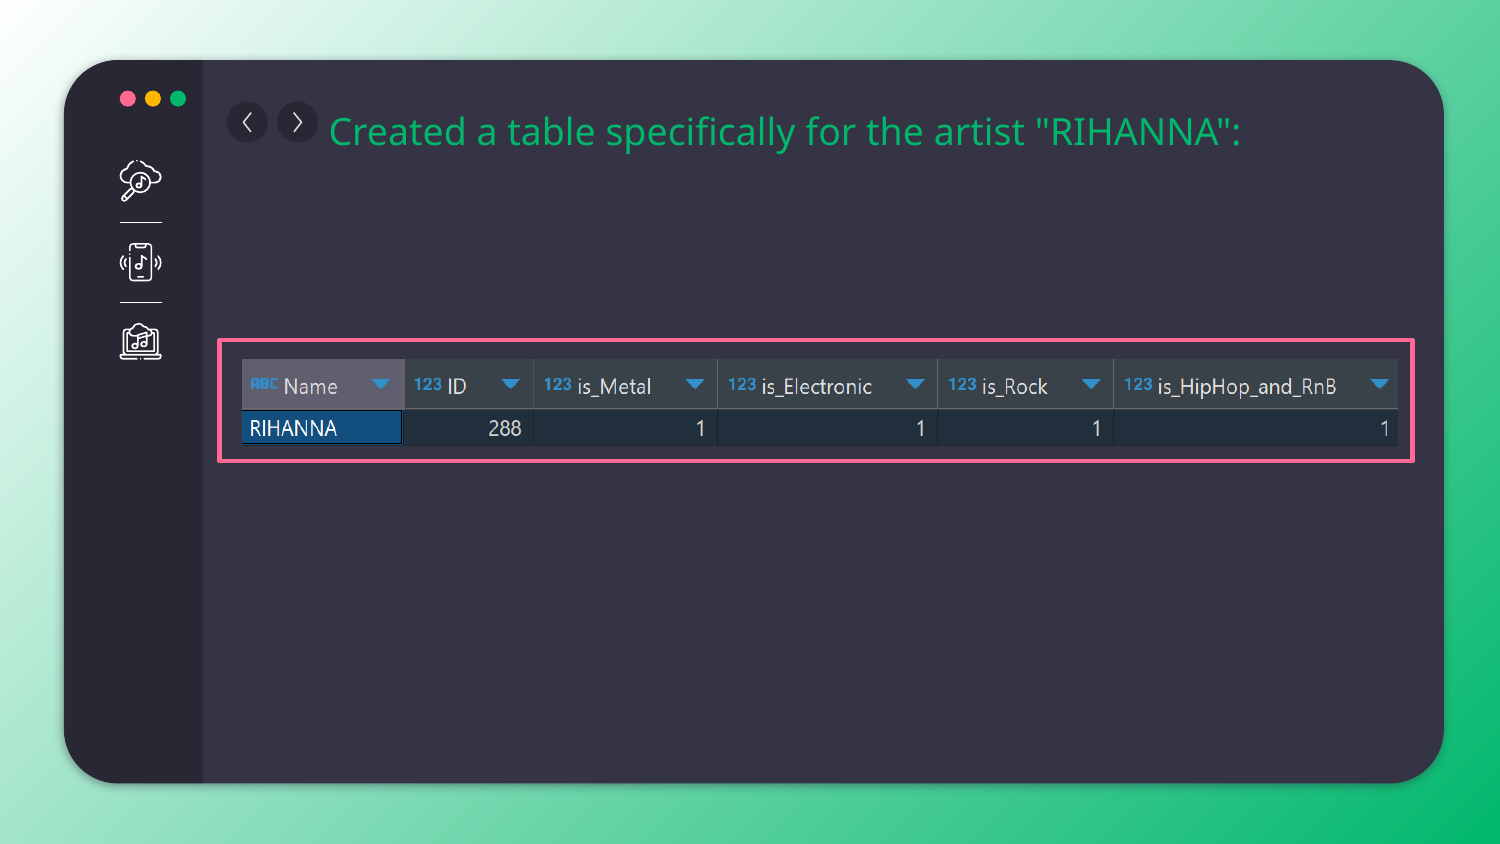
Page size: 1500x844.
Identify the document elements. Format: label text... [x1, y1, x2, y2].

title Created a table specifically for the artist "RIHANNA": [322, 108, 1373, 261]
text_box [118, 90, 319, 360]
text_box [219, 340, 1413, 462]
picture [242, 359, 1399, 447]
